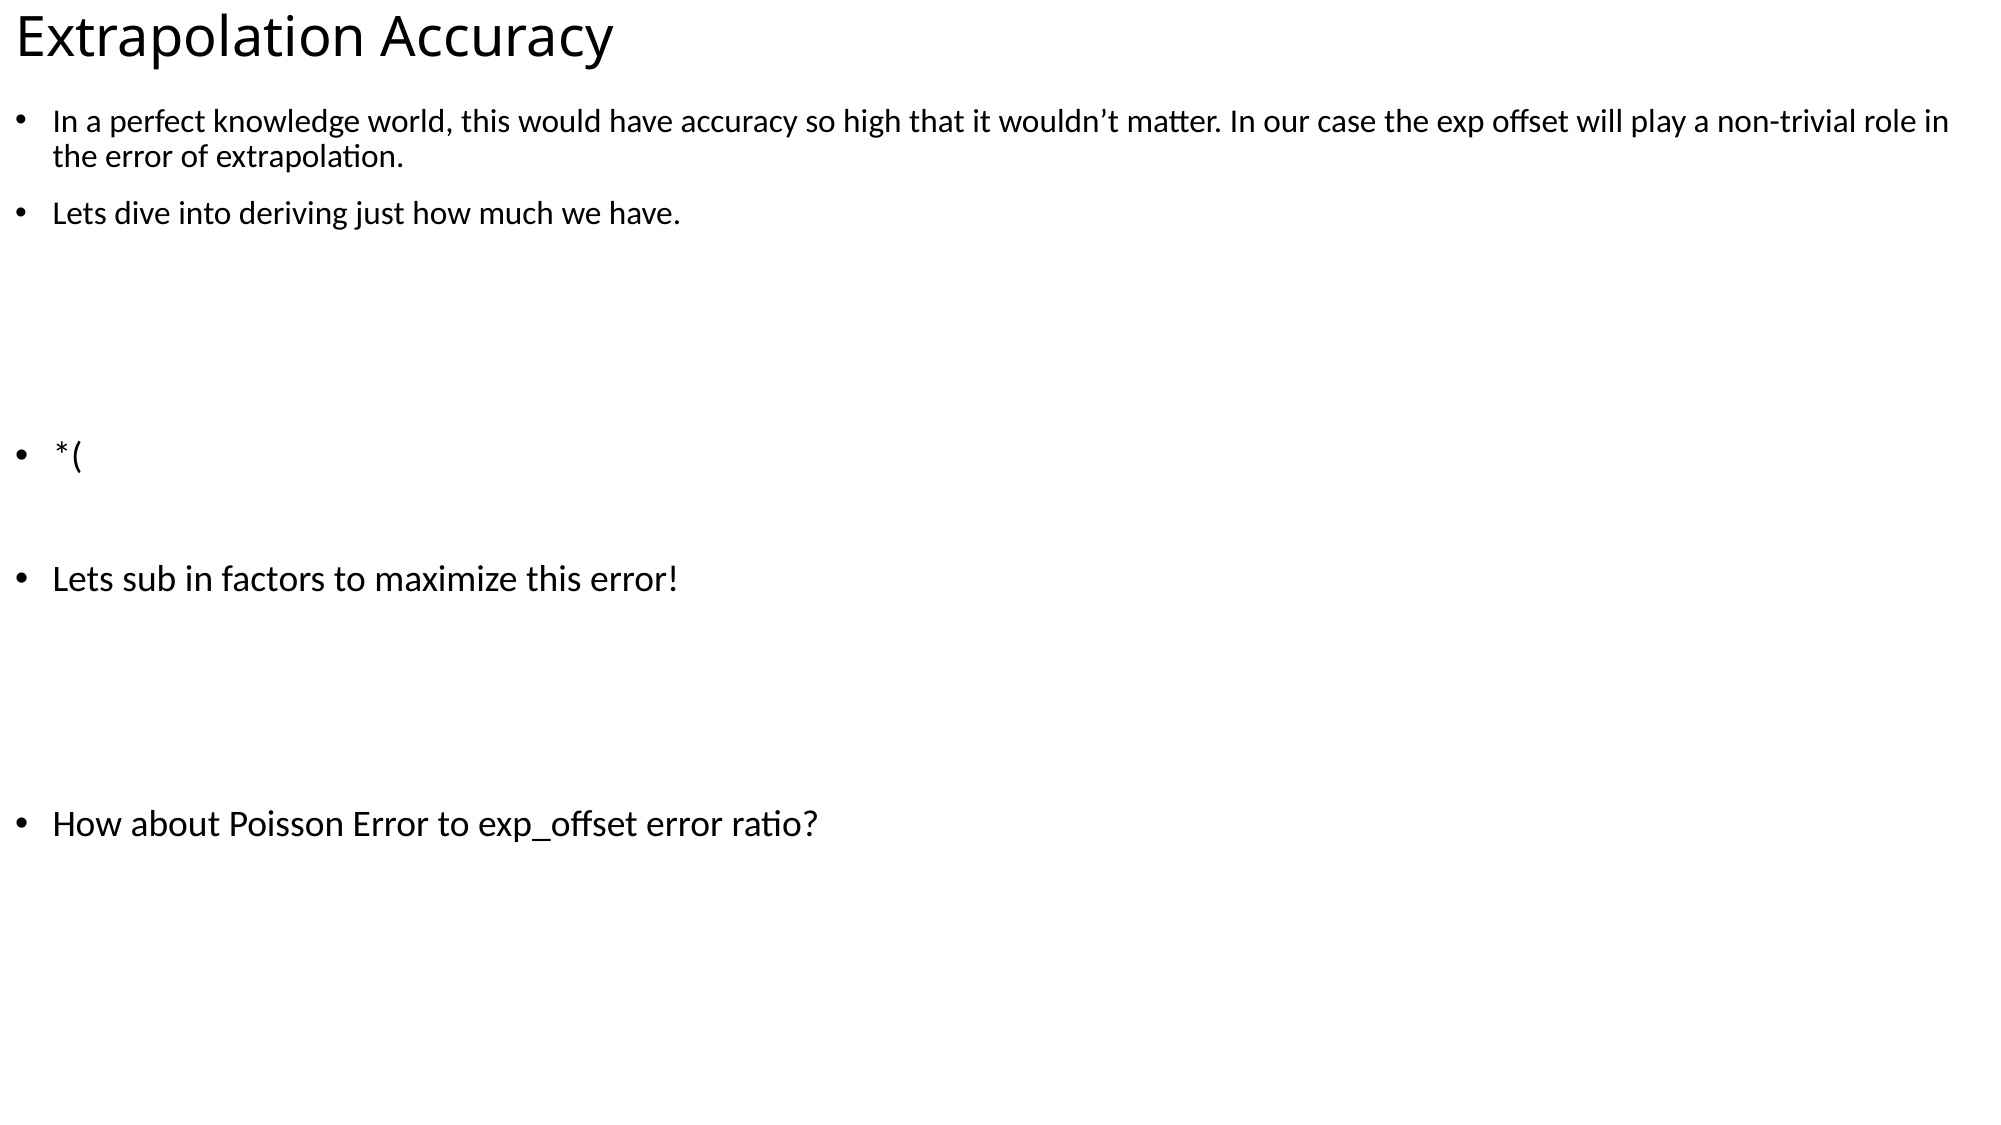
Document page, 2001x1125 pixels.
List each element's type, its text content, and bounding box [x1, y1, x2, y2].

title Extrapolation Accuracy [0, 0, 1725, 77]
